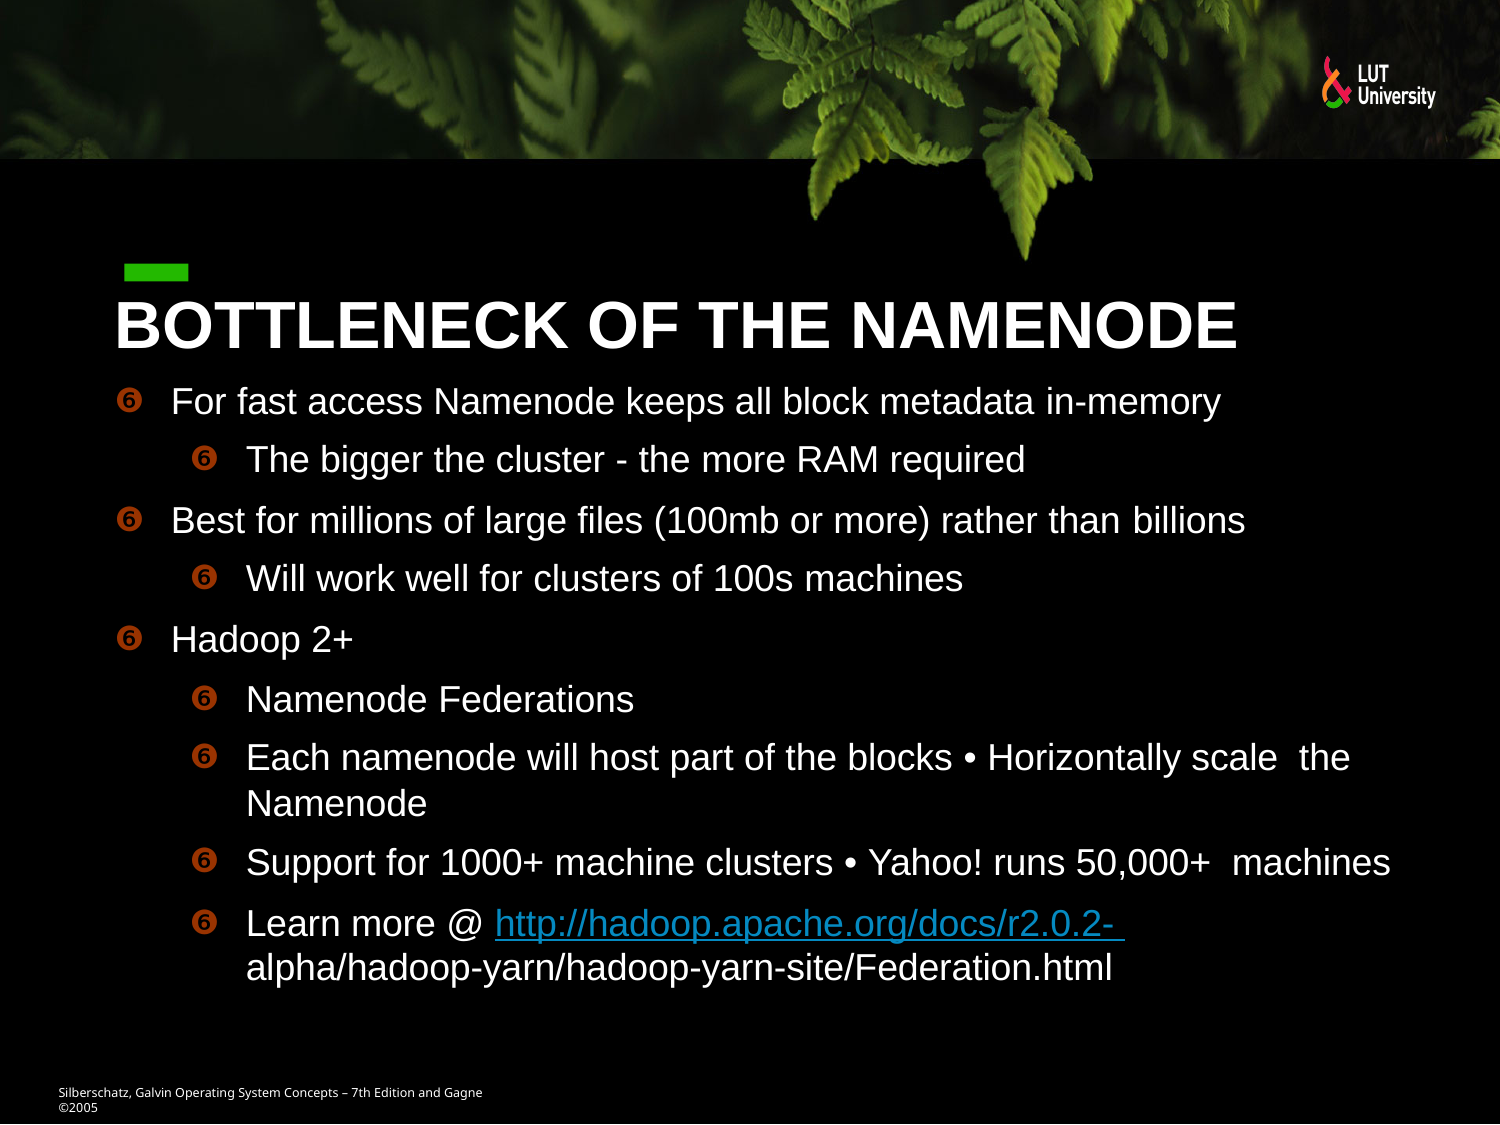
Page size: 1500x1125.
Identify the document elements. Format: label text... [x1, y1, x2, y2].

picture [0, 0, 1500, 1124]
text_box Silberschatz, Galvin Operating System Concepts – 7th Edition and Gagne ©2005 [43, 1077, 525, 1123]
text_box For fast access Namenode keeps all block metadata in-memory The bigger the cluster - the more RAM required Best for millions of large files (100mb or more) rather than billions Will work well for clusters of 100s machines Hadoop 2+ Namenode Federations Each namenode will host part of the blocks • Horizontally scale the Namenode Support for 1000+ machine clusters • Yahoo! runs 50,000+ machines Learn more @ http://hadoop.apache.org/docs/r2.0.2- alpha/hadoop-yarn/hadoop-yarn-site/Federation.html [112, 362, 1475, 989]
title Bottleneck of the Namenode [112, 279, 1339, 362]
